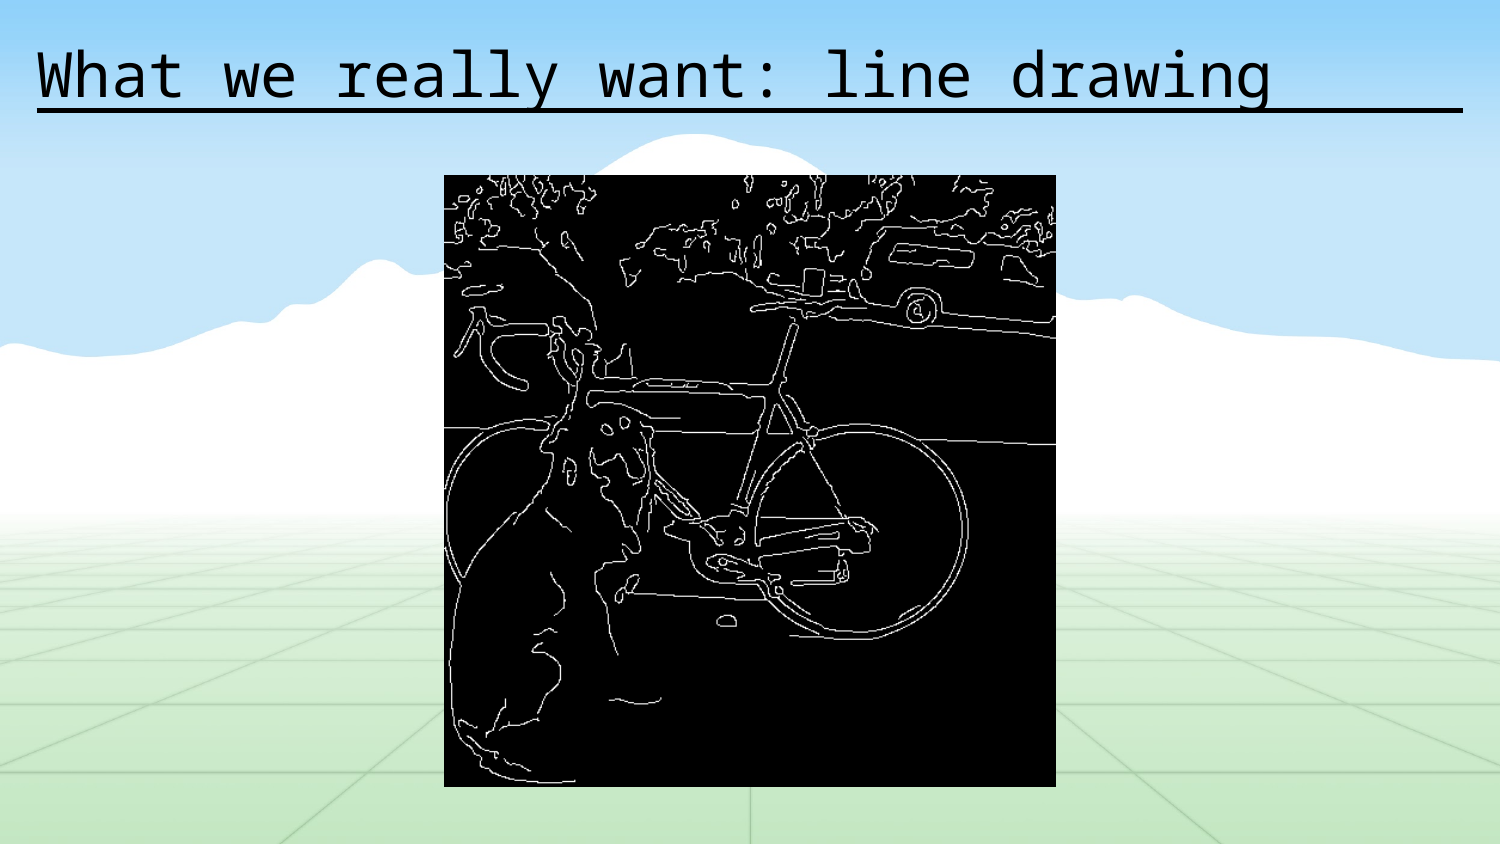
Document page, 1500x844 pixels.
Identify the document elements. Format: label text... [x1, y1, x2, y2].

picture [0, 0, 1500, 844]
title What we really want: line drawing [20, 31, 1479, 126]
